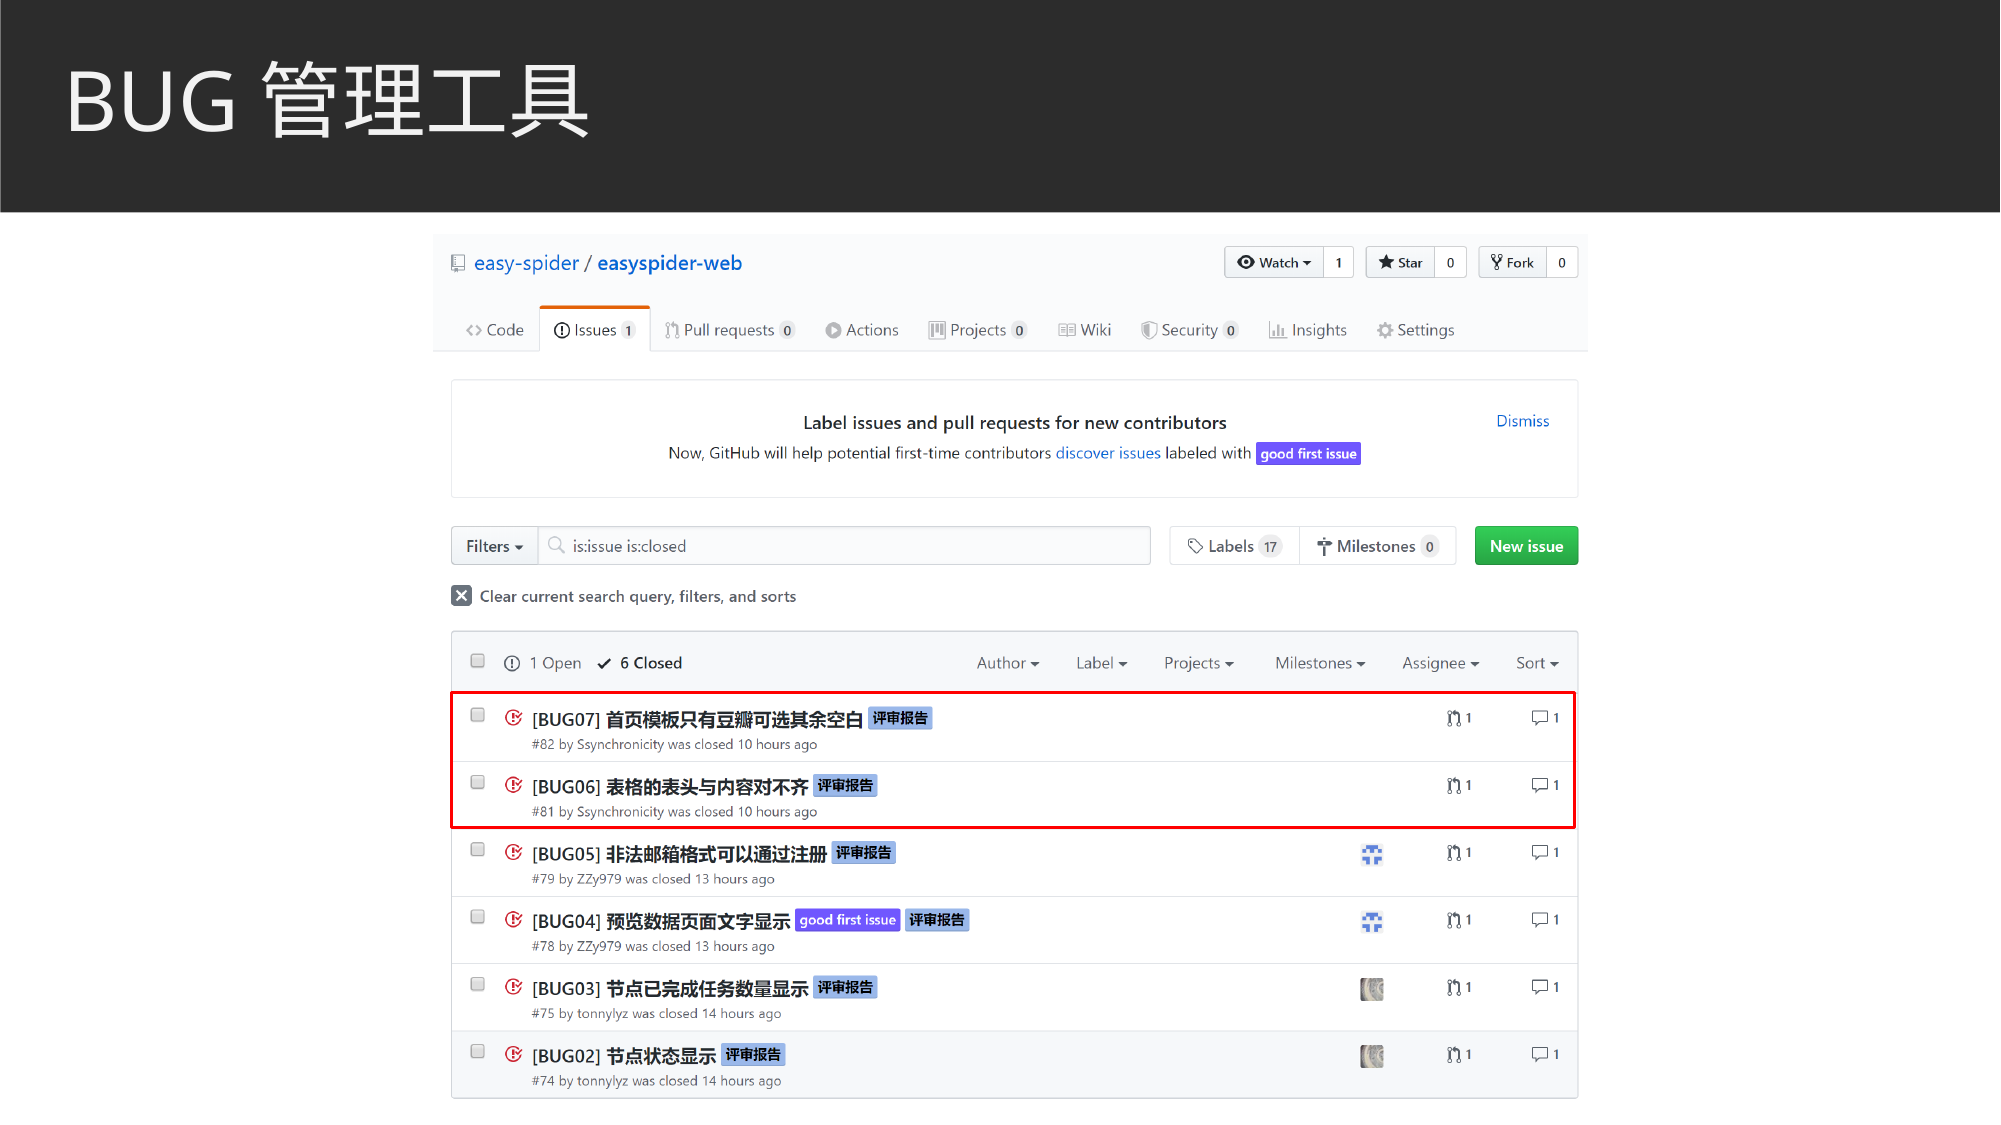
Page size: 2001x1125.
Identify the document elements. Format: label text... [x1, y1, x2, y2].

title BUG管理工具 [48, 38, 1654, 174]
picture [433, 234, 1588, 1114]
